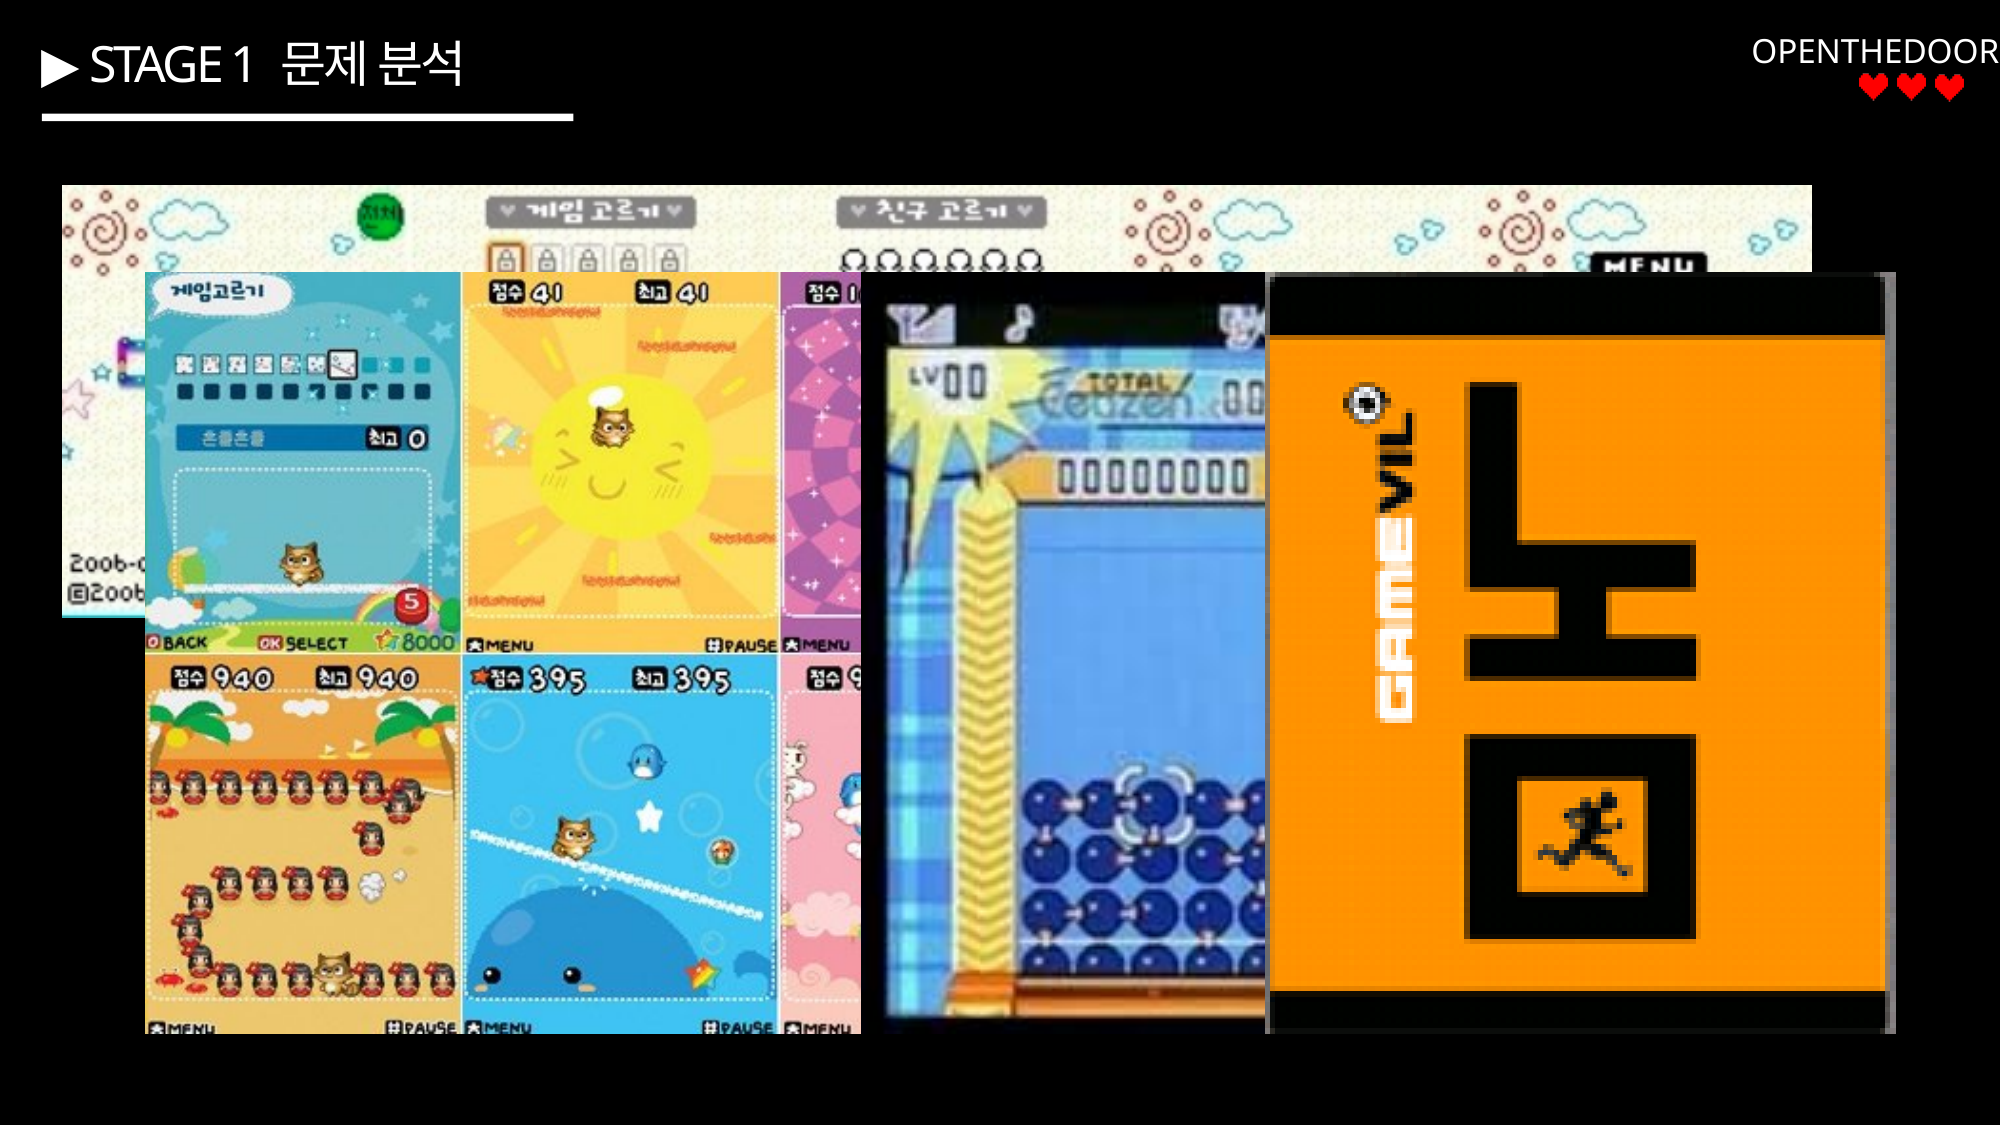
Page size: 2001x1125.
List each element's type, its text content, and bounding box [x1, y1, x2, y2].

text_box OPENTHEDOOR [1676, 23, 2000, 78]
text_box [41, 113, 574, 122]
picture [1855, 66, 1970, 111]
picture [61, 185, 1896, 1034]
text_box ▶ STAGE 1 문제 분석 [26, 25, 737, 100]
